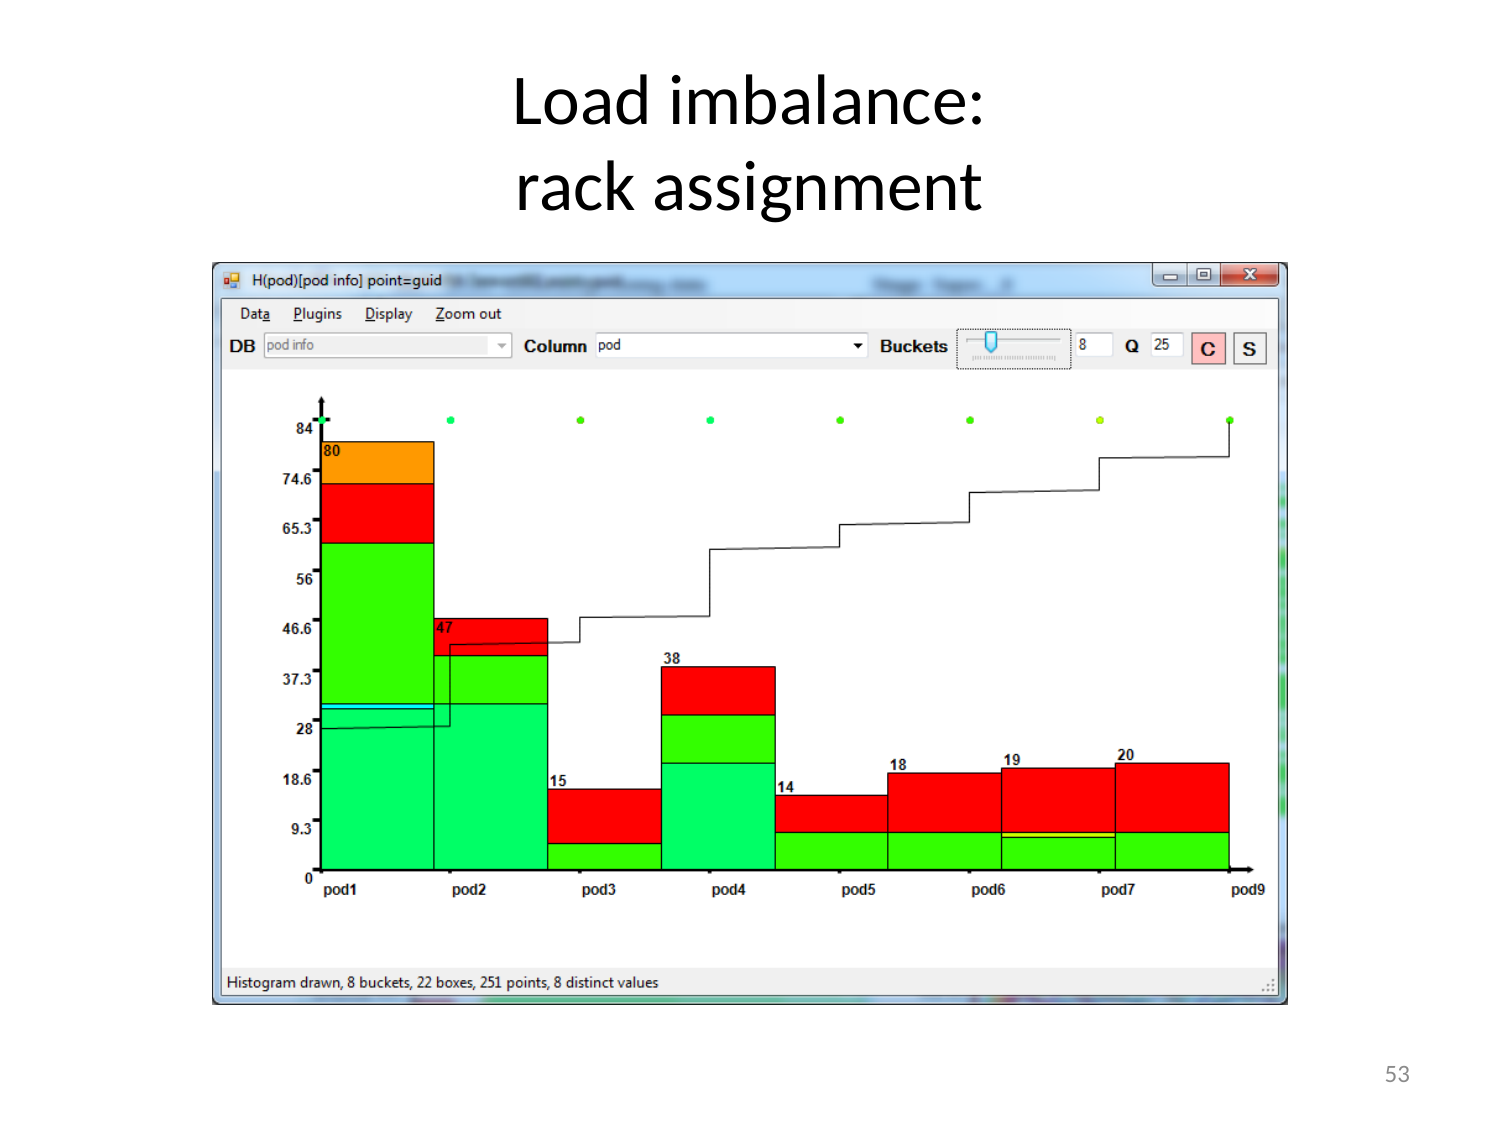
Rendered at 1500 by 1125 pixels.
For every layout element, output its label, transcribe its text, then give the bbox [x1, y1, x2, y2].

title Load imbalance: rack assignment [75, 45, 1425, 233]
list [212, 262, 1288, 1006]
slide_number 53 [1074, 1042, 1425, 1103]
